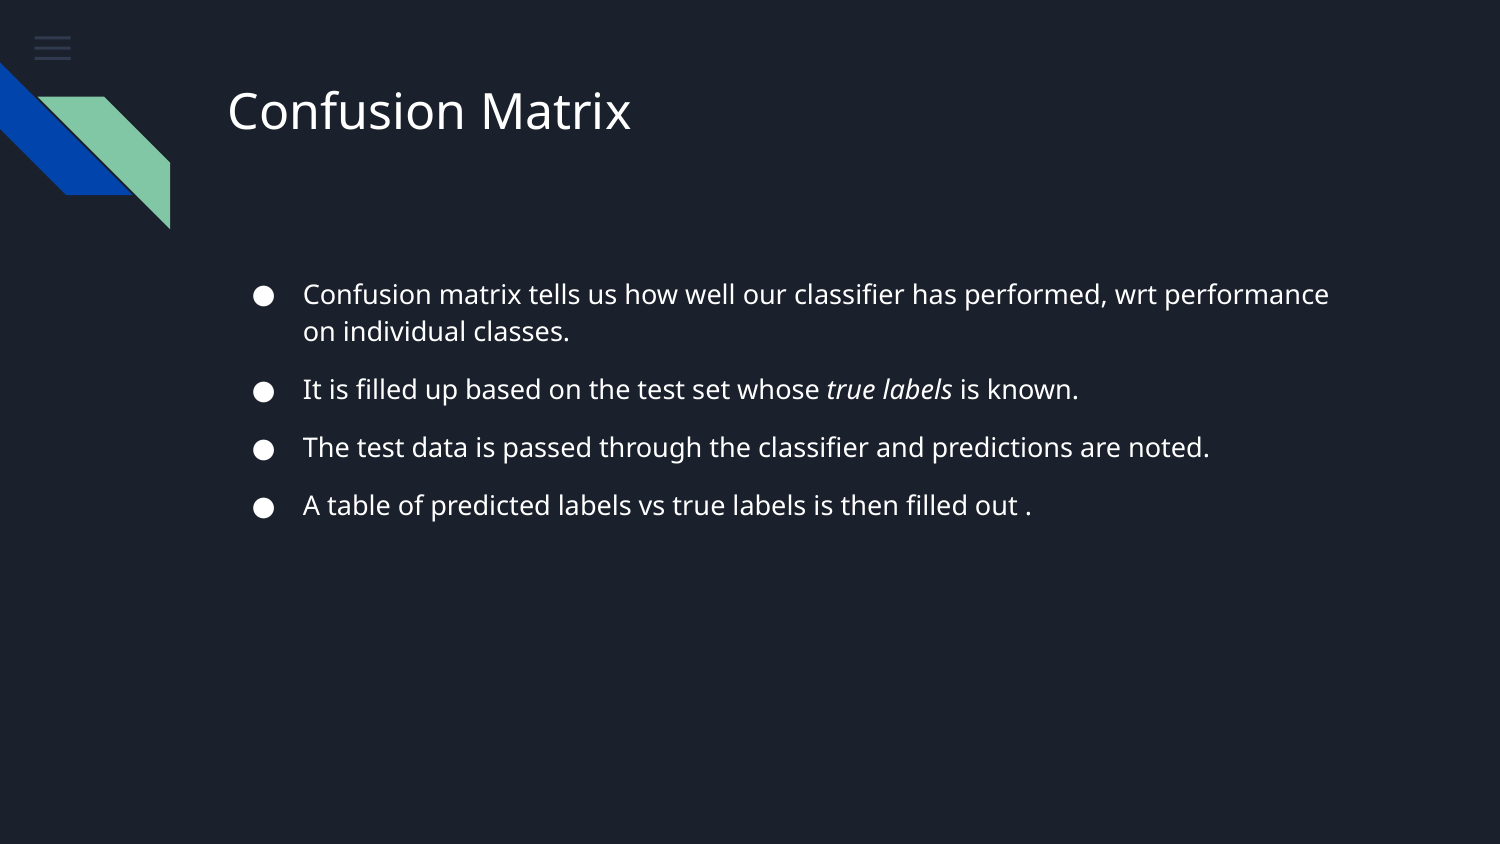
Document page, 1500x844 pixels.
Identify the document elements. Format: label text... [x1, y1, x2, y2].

list Confusion matrix tells us how well our classifier has performed, wrt performance on individual classes. It is filled up based on the test set whose true labels is known. The test data is passed through the classifier and predictions are noted. A table of predicted labels vs true labels is then filled out . [212, 257, 1368, 735]
title Confusion Matrix [212, 64, 1368, 215]
